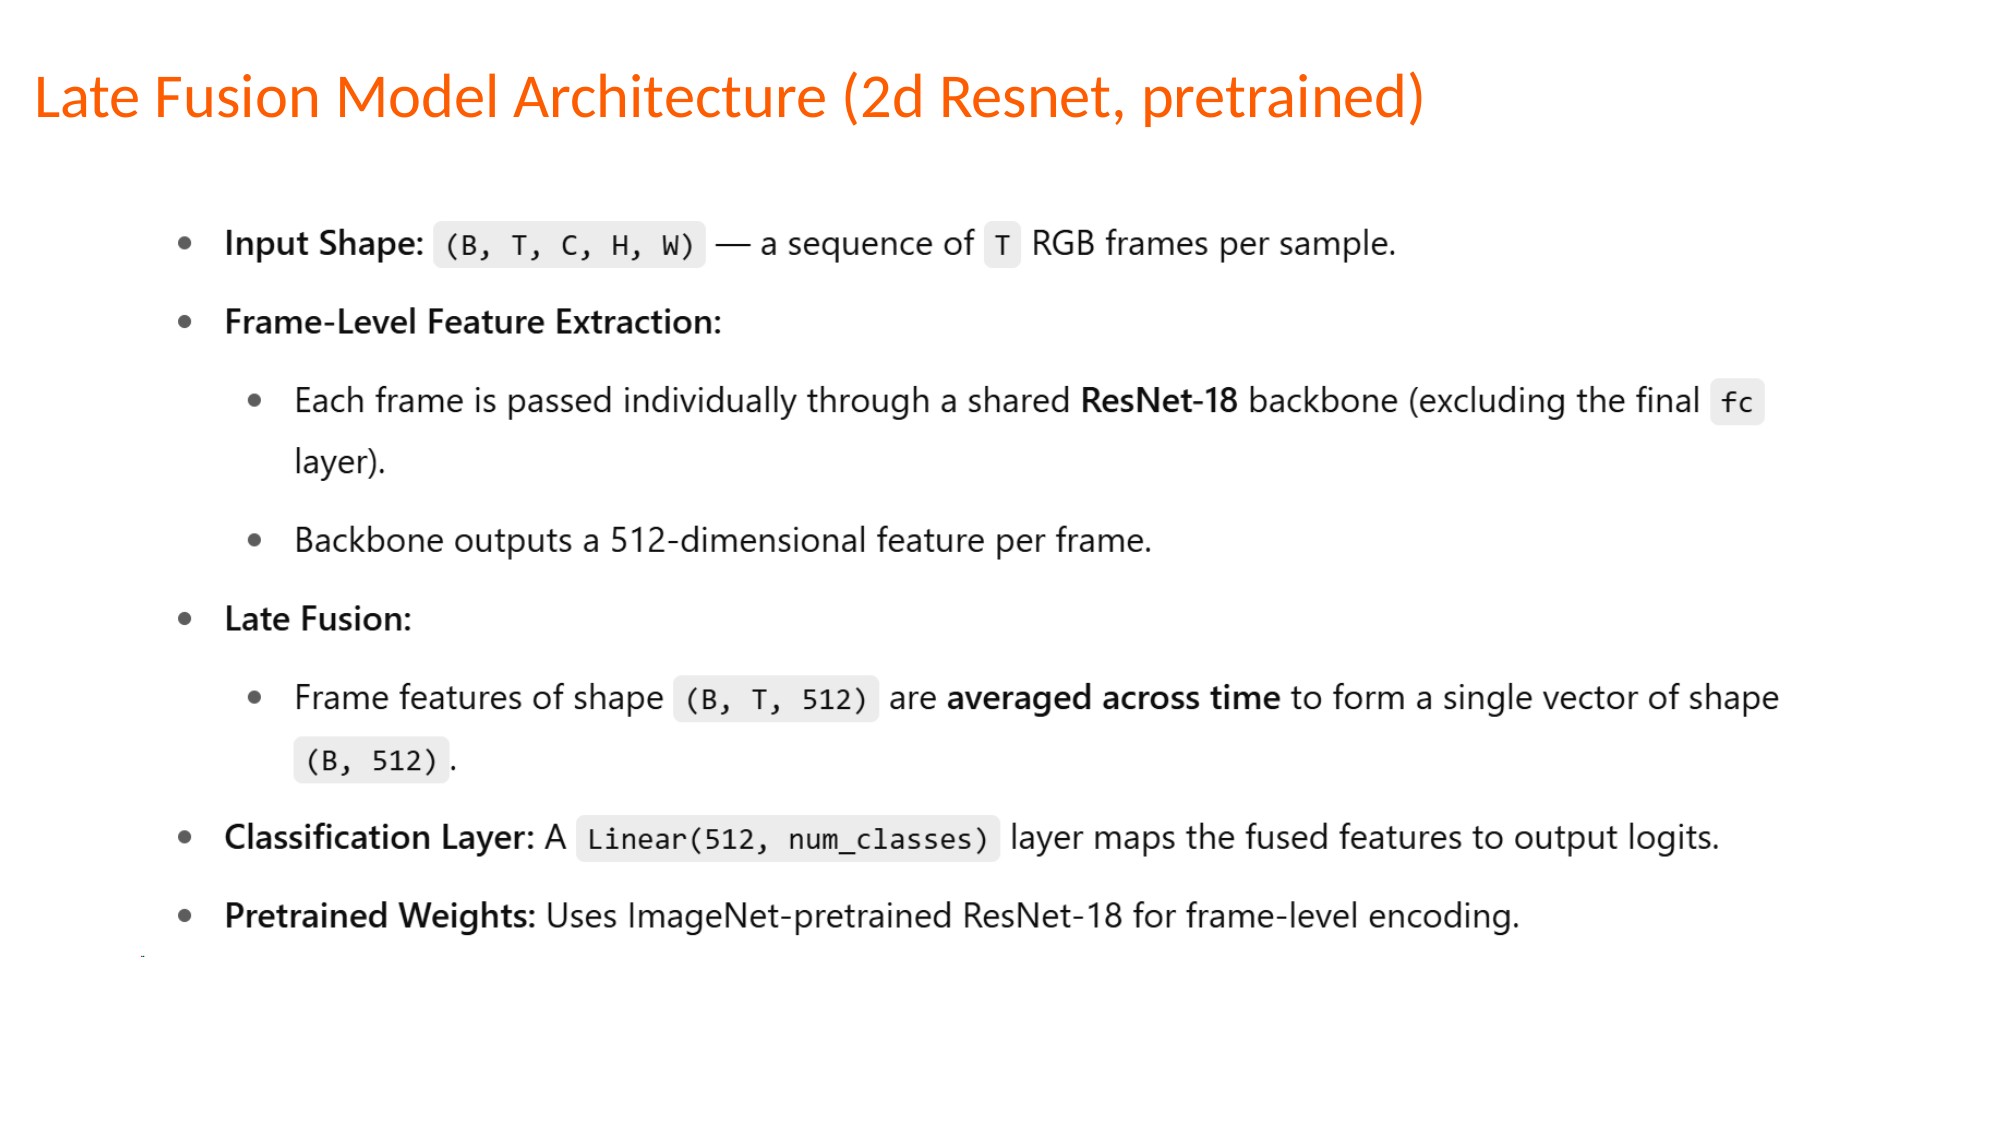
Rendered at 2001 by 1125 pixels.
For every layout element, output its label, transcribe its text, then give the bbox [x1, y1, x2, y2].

picture [141, 208, 1792, 957]
title Late Fusion Model Architecture (2d Resnet, pretrained) [19, 42, 1635, 139]
